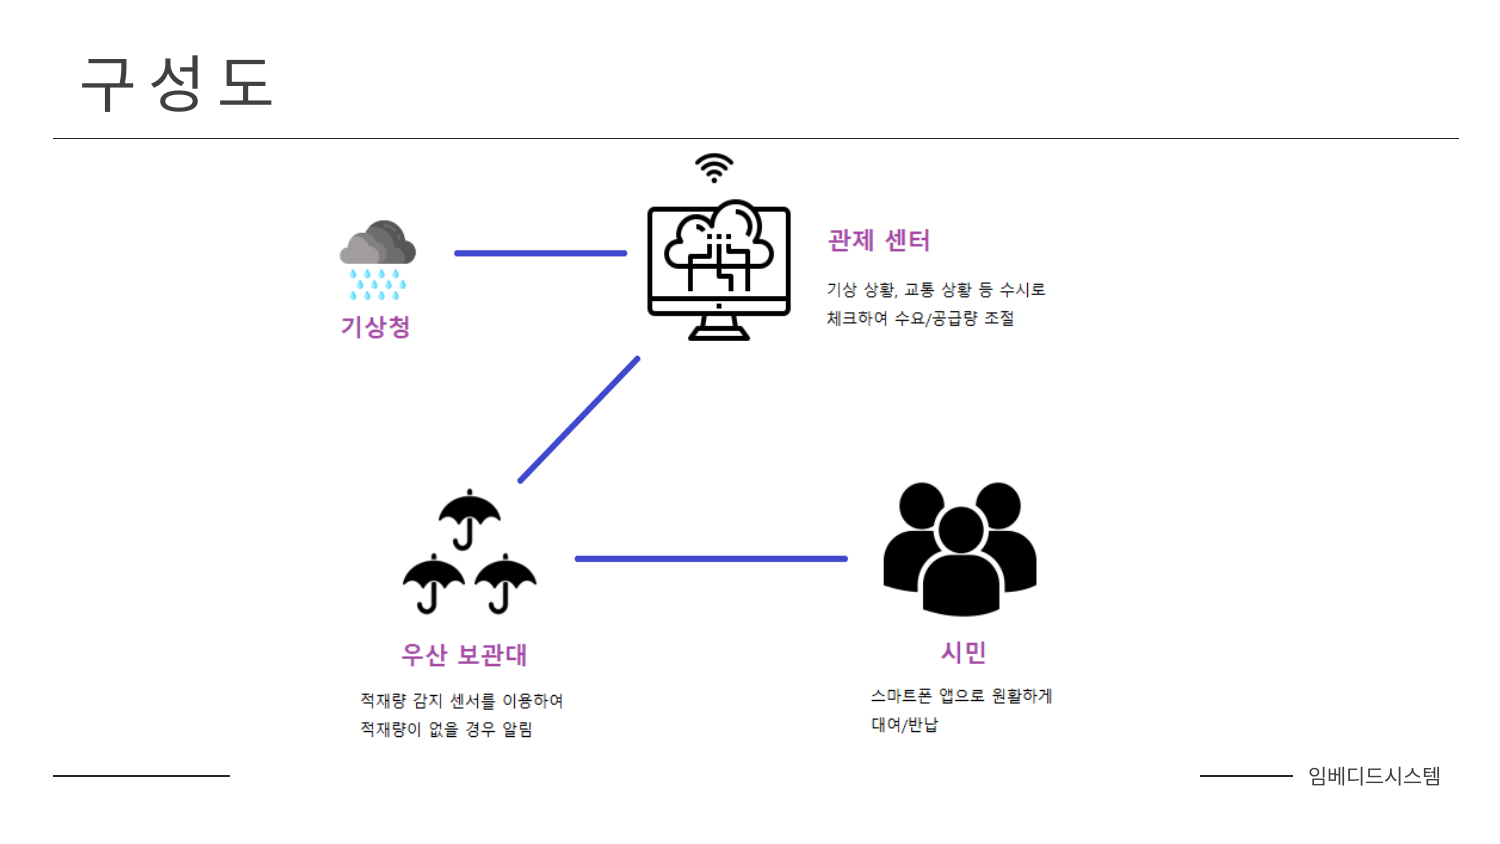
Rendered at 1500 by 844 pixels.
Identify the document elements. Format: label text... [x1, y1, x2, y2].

text_box 임베디드시스템 [1293, 755, 1471, 797]
picture [229, 140, 1200, 777]
text_box 구 성 도 [64, 37, 325, 128]
